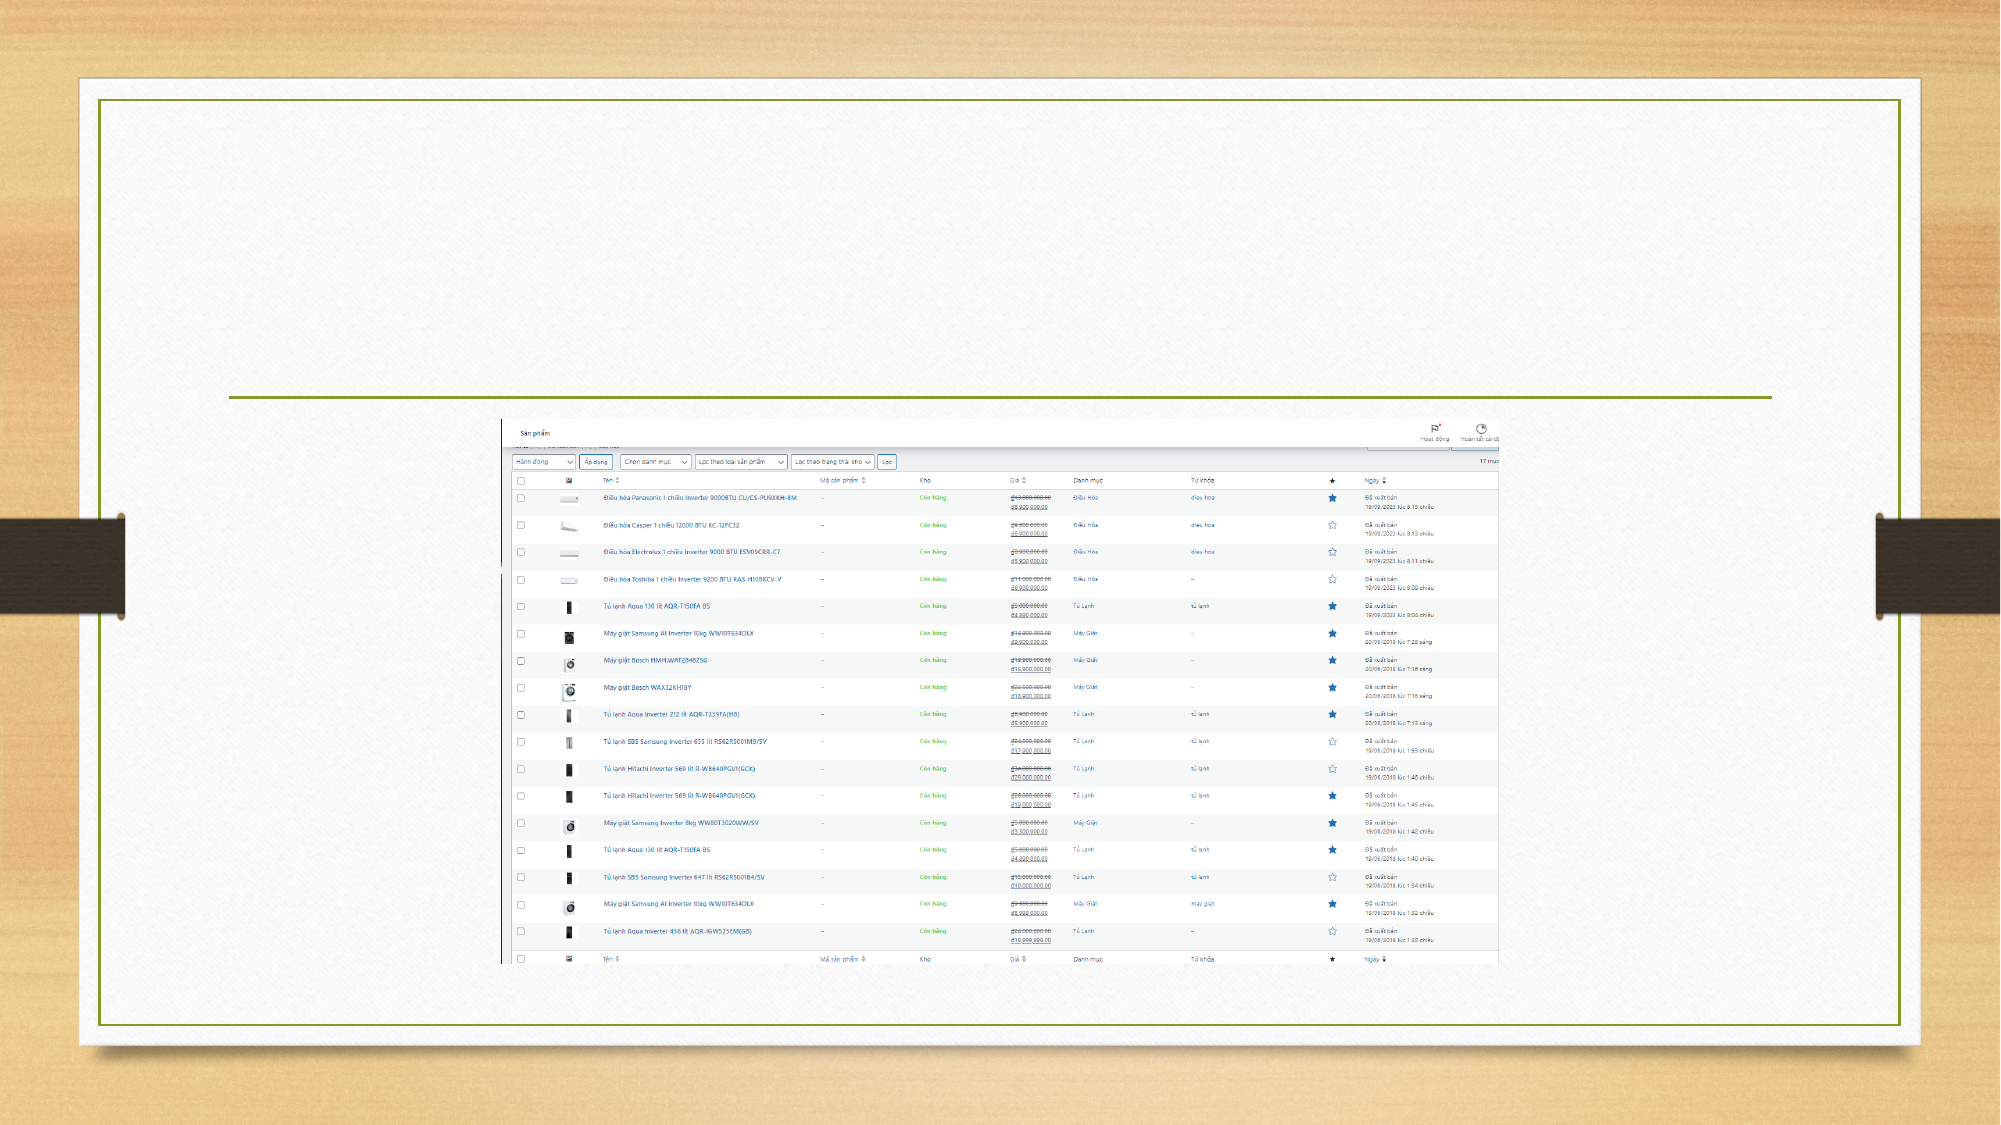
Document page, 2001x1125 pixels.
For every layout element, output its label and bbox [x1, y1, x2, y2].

picture [0, 0, 2001, 1125]
list [500, 419, 1499, 964]
